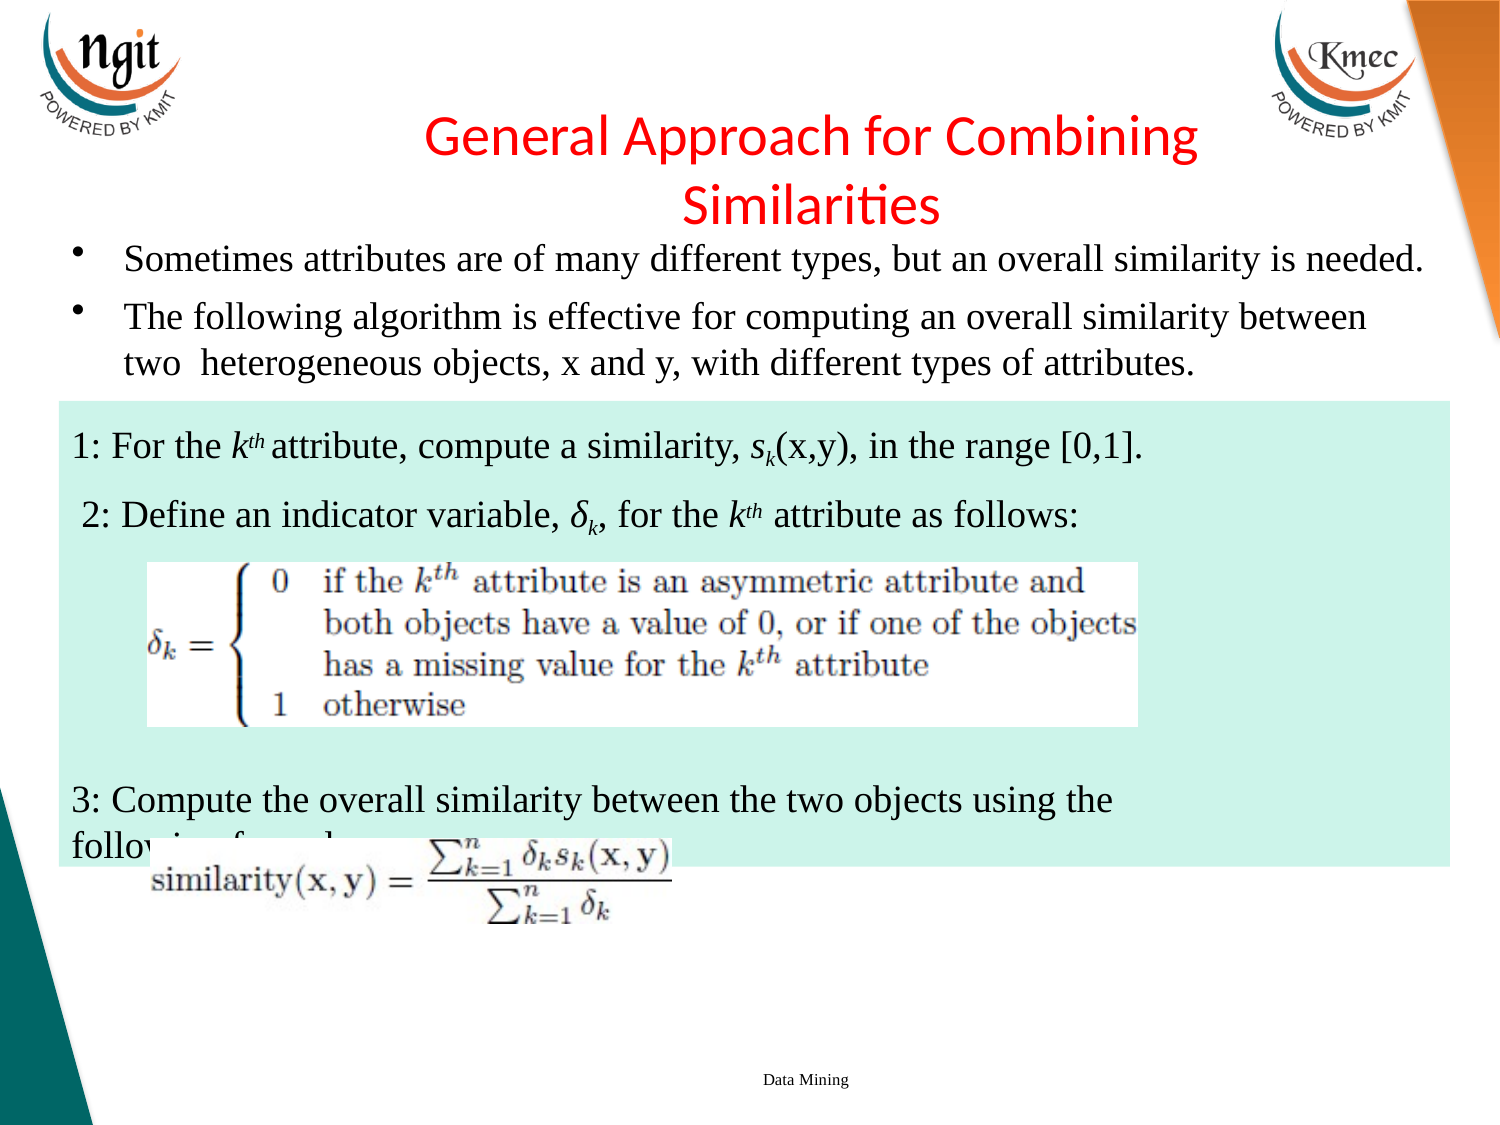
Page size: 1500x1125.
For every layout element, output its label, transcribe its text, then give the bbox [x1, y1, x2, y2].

picture [1175, 0, 1500, 187]
text_box Sometimes attributes are of many different types, but an overall similarity is needed. The following algorithm is effective for computing an overall similarity between two heterogeneous objects, x and y, with different types of attributes. [69, 219, 1434, 384]
footer Data Mining [761, 1069, 851, 1125]
picture [0, 0, 254, 175]
title General Approach for Combining Similarities [275, 66, 1250, 219]
picture [147, 562, 1138, 727]
text_box 1: For the kth attribute, compute a similarity, sk(x,y), in the range [0,1]. 2: Define an indicator variable, δk, for the kth attribute as follows: 3: Compute the overall similarity between the two objects using the following formula: [58, 400, 1450, 867]
picture [150, 838, 672, 924]
